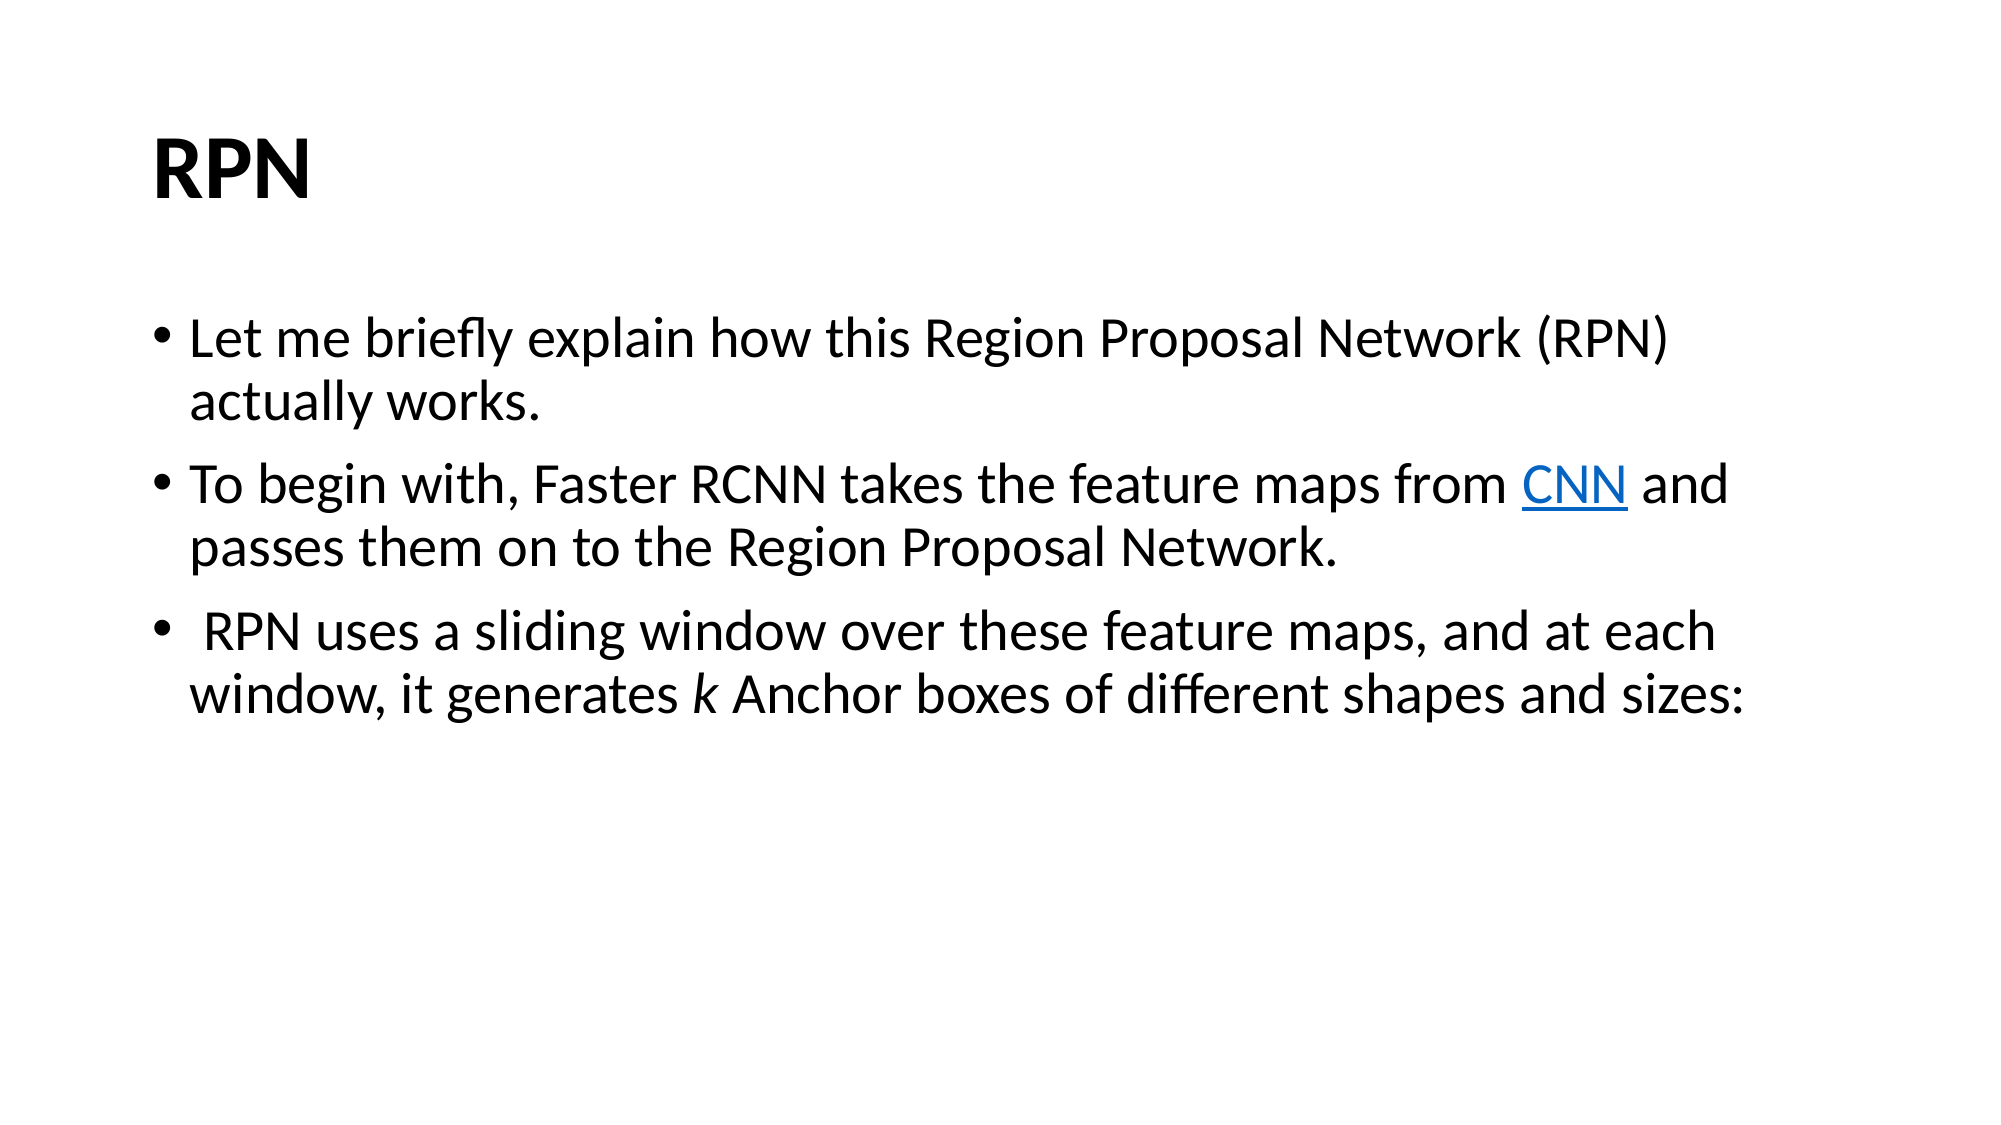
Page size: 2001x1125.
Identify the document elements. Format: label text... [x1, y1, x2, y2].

title RPN [137, 59, 1863, 278]
list Let me briefly explain how this Region Proposal Network (RPN) actually works. To begin with, Faster RCNN takes the feature maps from CNN and passes them on to the Region Proposal Network. RPN uses a sliding window over these feature maps, and at each window, it generates k Anchor boxes of different shapes and sizes: [137, 299, 1863, 1014]
